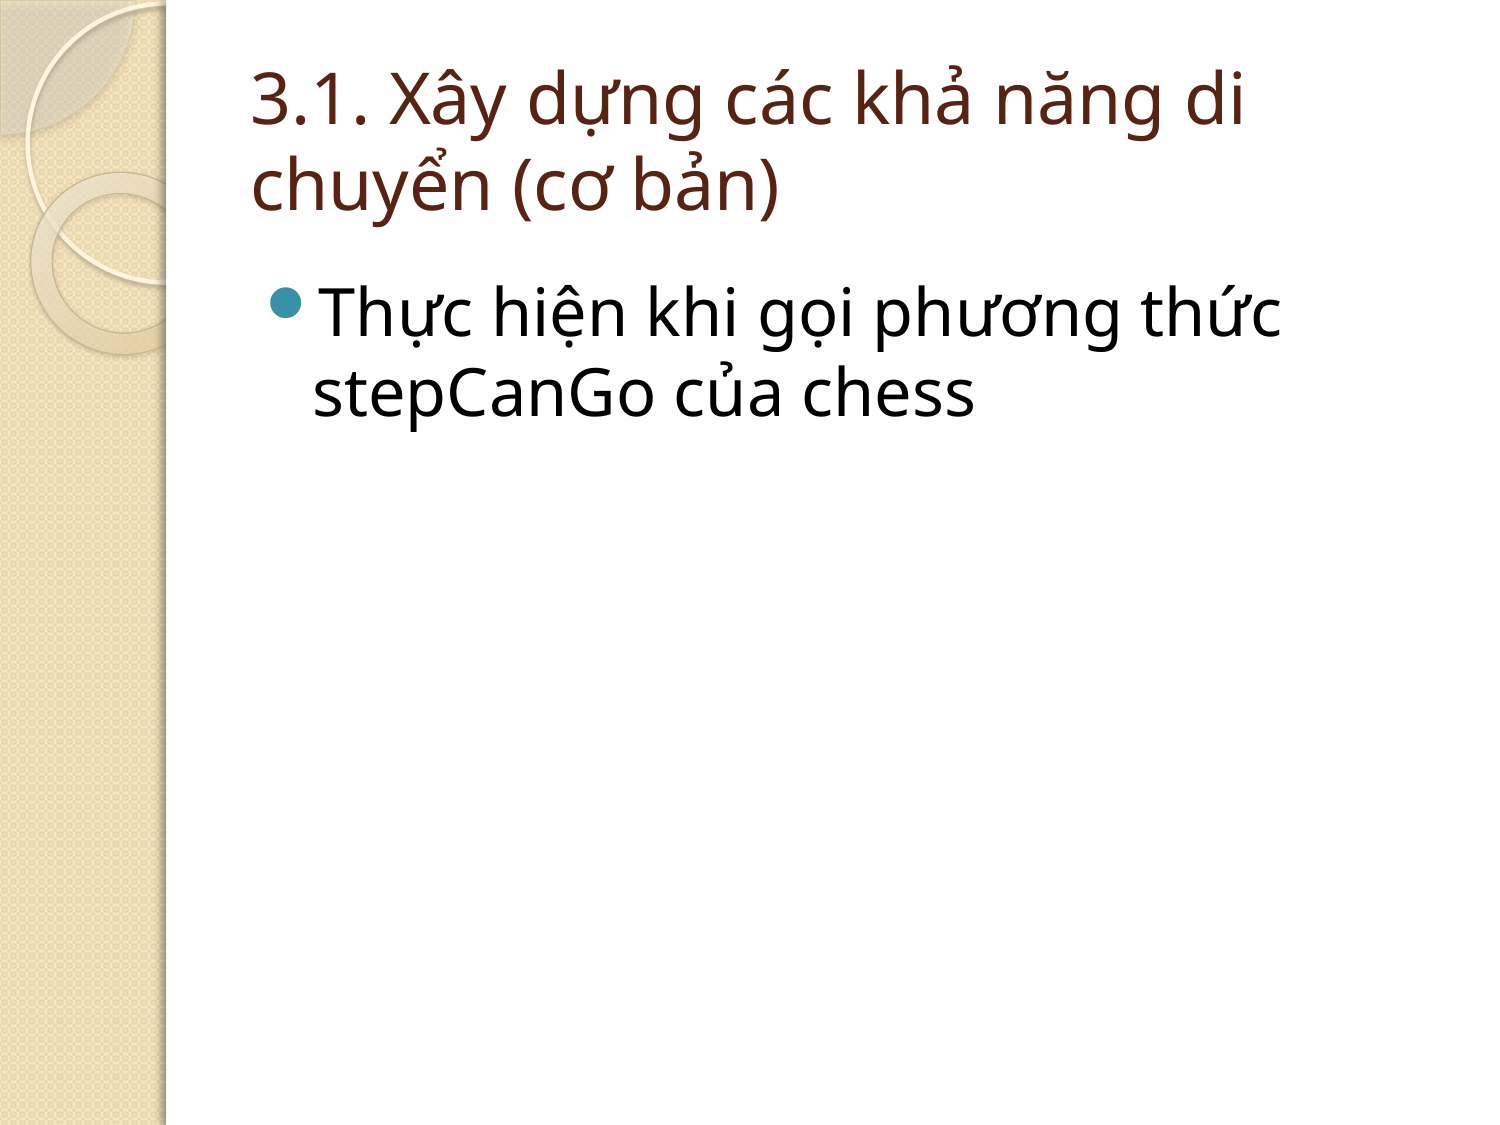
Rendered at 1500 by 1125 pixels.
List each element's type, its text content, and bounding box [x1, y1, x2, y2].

list Thực hiện khi gọi phương thức stepCanGo của chess [237, 262, 1468, 1050]
title 3.1. Xây dựng các khả năng di chuyển (cơ bản) [235, 45, 1466, 233]
